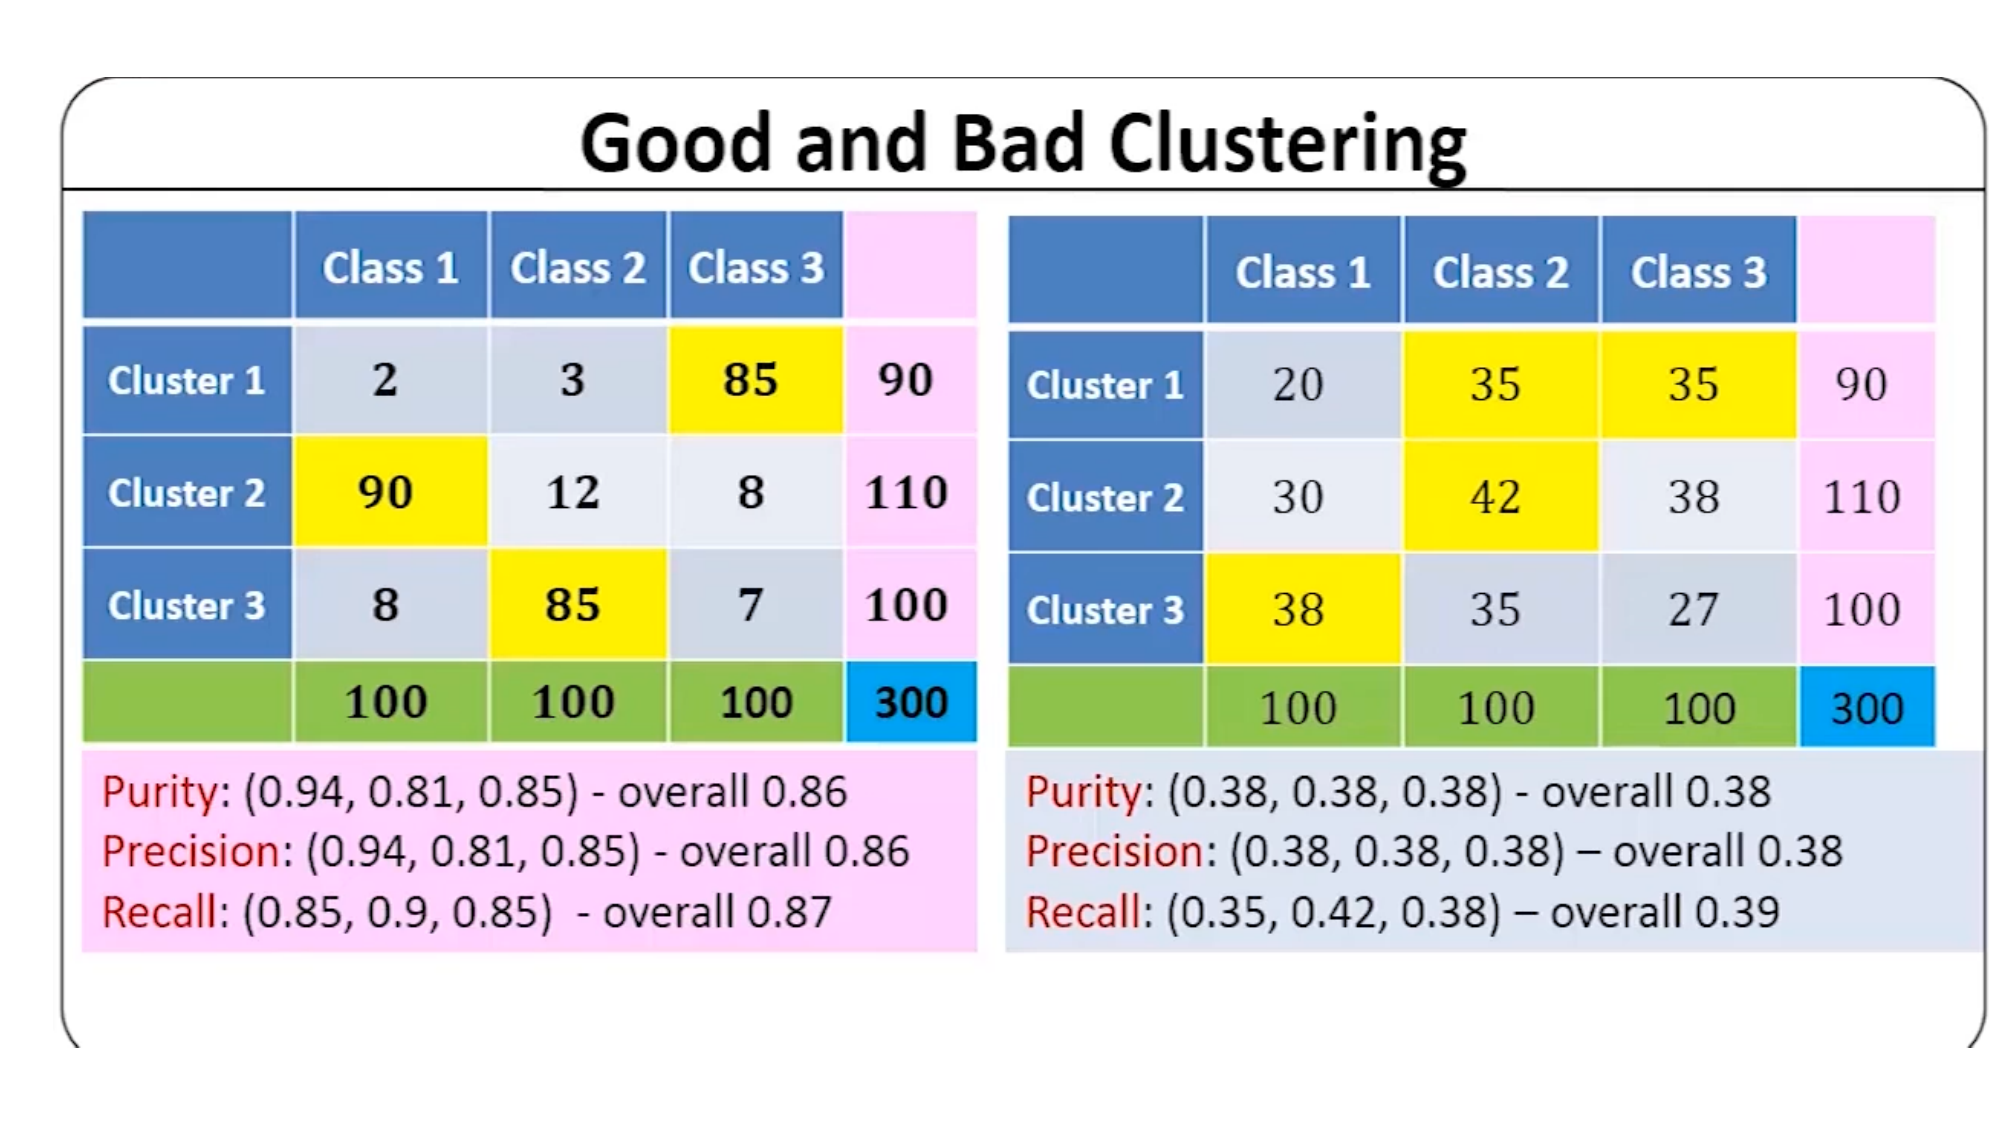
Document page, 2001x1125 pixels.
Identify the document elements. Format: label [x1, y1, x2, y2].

picture [53, 77, 1990, 1048]
